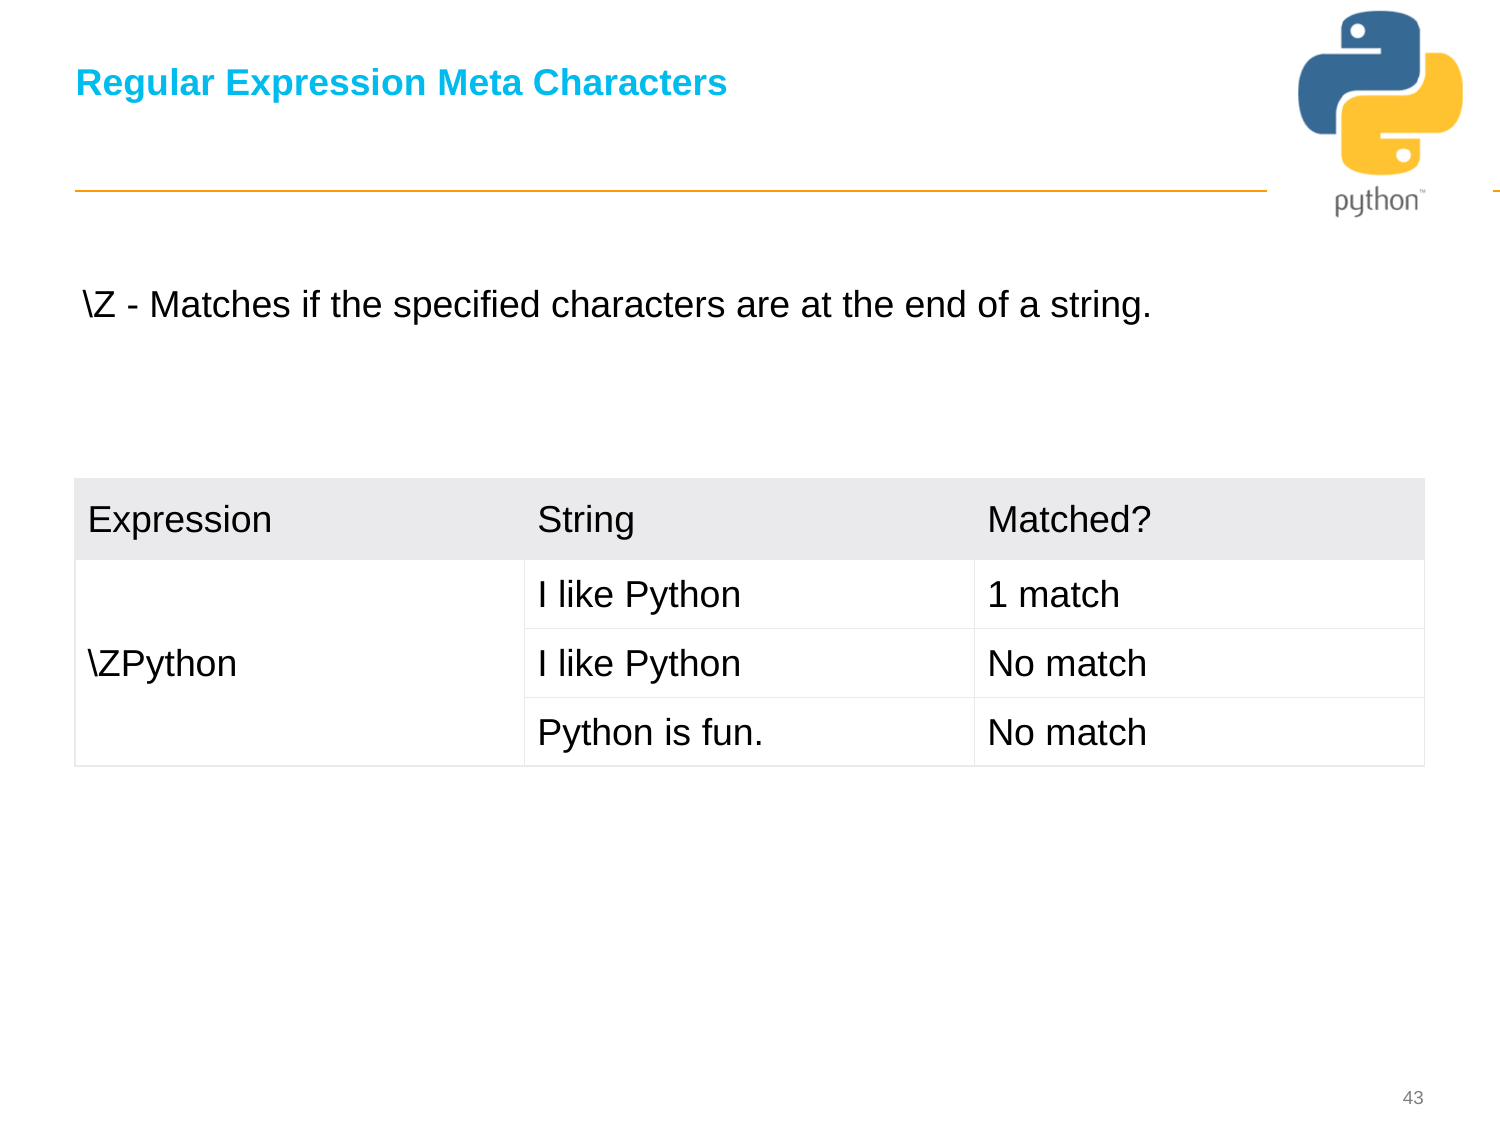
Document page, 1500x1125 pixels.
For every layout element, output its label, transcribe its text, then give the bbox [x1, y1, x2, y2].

title Regular Expression Meta Characters [75, 27, 1422, 157]
table_cell I like Python [525, 560, 974, 628]
text_box \Z - Matches if the specified characters are at the end of a string. [67, 273, 1457, 333]
table_header Matched? [975, 479, 1424, 559]
table_cell No match [975, 629, 1424, 697]
picture [1267, 5, 1493, 222]
table_cell I like Python [525, 629, 974, 697]
table_cell 1 match [975, 560, 1424, 628]
table_header Expression [76, 479, 524, 559]
table_cell Python is fun. [525, 698, 974, 765]
table_cell \ZPython [76, 560, 524, 765]
table_cell No match [975, 698, 1424, 765]
table_header String [525, 479, 974, 559]
